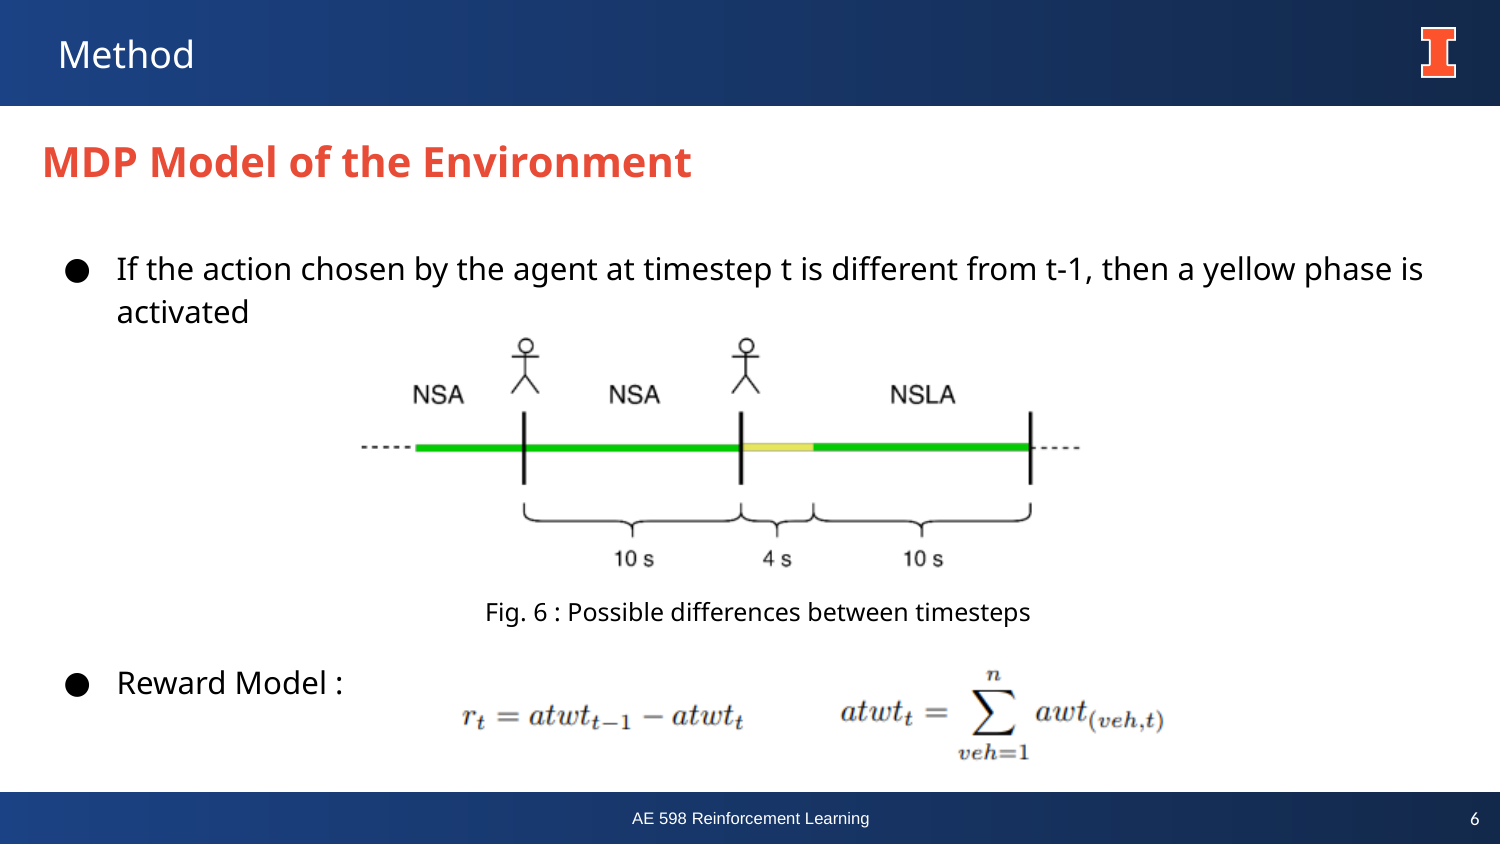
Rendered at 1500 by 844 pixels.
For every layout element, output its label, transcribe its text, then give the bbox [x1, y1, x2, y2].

picture [394, 684, 802, 751]
text_box Method [46, 25, 1389, 82]
picture [348, 326, 1105, 583]
text_box [0, 0, 1500, 106]
list MDP Model of the Environment If the action chosen by the agent at timestep t is different from t-1, then a yellow phase is activated Reward Model : [30, 122, 1456, 792]
text_box Fig. 6 : Possible differences between timesteps [380, 581, 1136, 642]
picture [811, 663, 1184, 771]
text_box AE 598 Reinforcement Learning [46, 802, 1446, 834]
slide_number ‹#› [1446, 795, 1491, 841]
picture [1421, 27, 1456, 78]
text_box [0, 792, 1500, 844]
